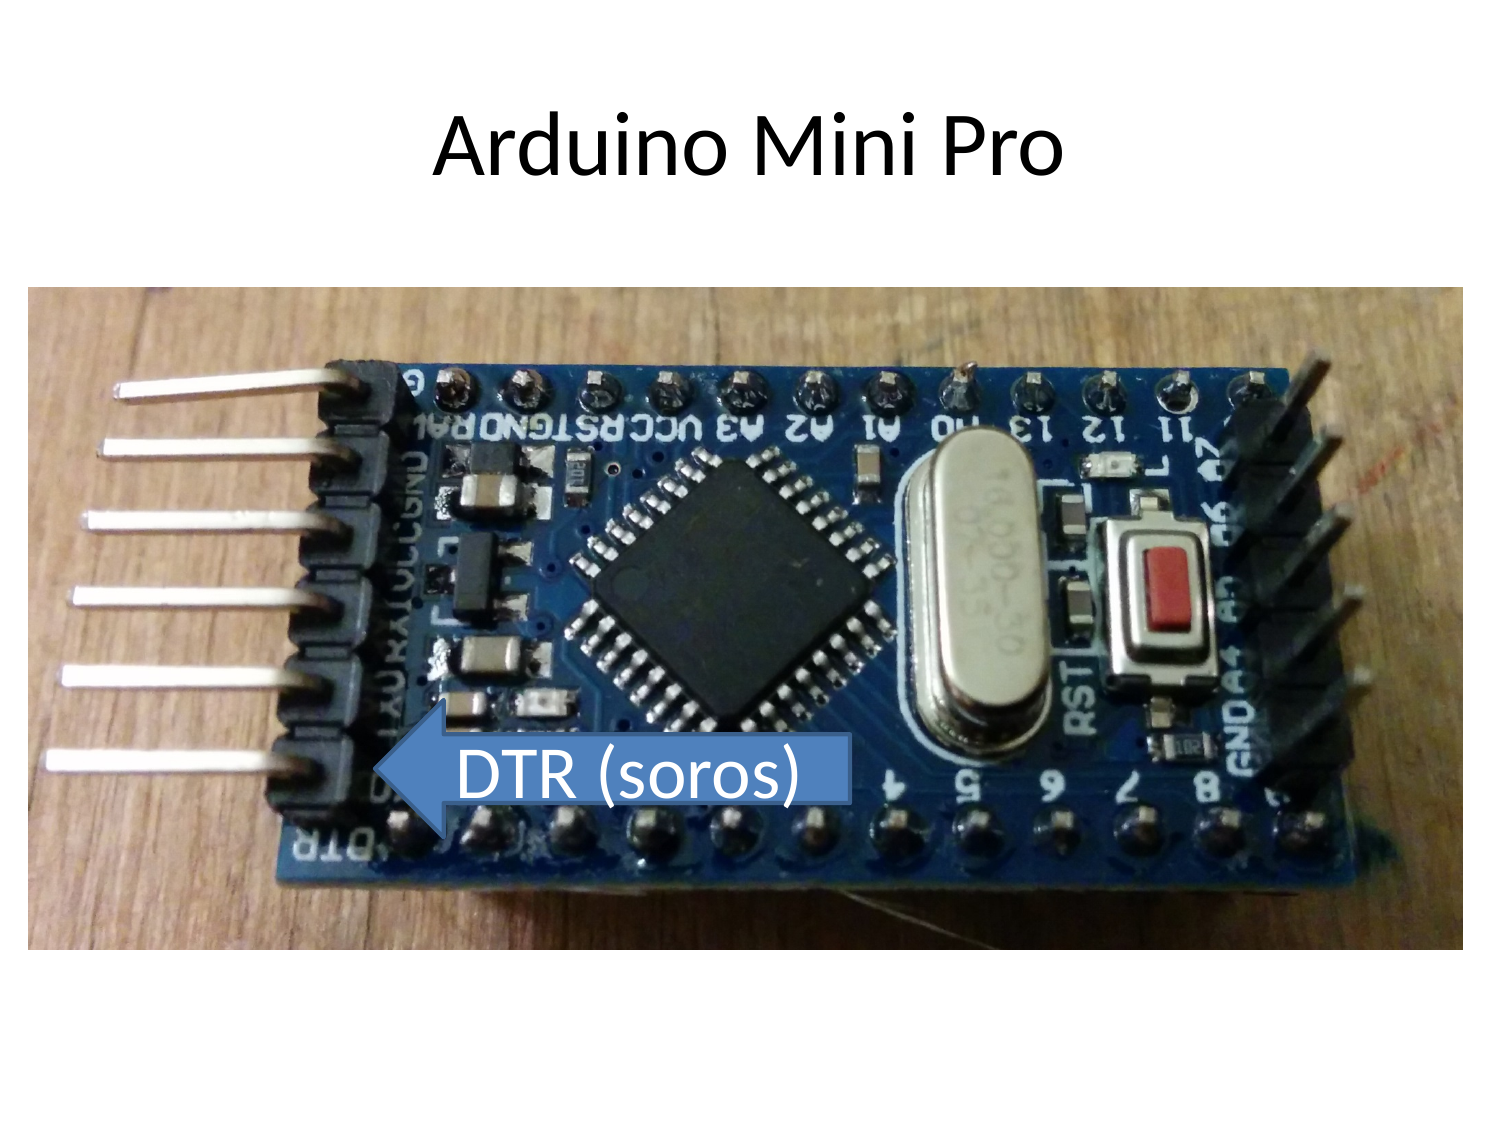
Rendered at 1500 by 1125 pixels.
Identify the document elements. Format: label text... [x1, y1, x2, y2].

title Arduino Mini Pro [75, 45, 1425, 233]
picture [28, 287, 1463, 951]
